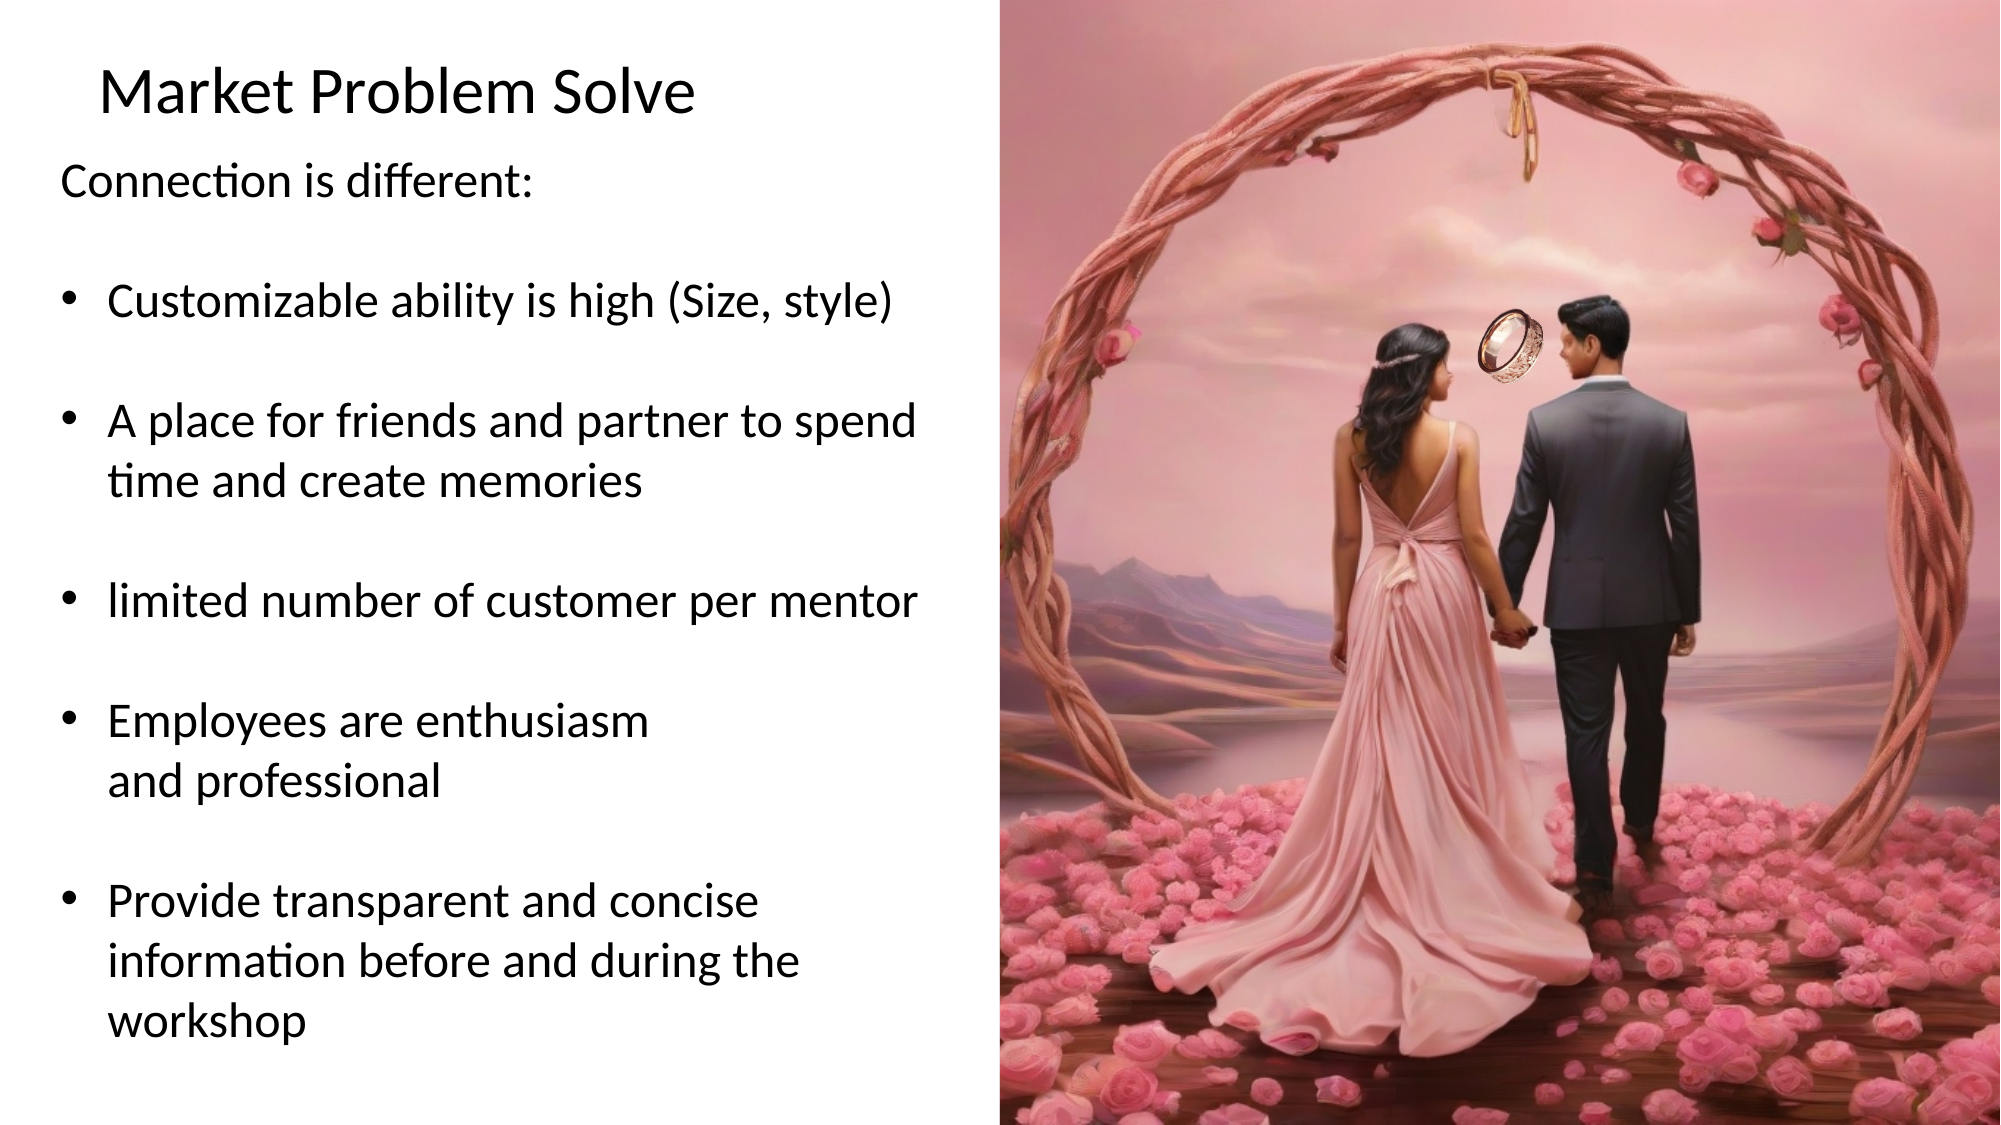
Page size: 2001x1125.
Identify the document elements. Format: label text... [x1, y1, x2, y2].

text_box Market Problem Solve [83, 39, 805, 135]
picture [999, 0, 2000, 1125]
text_box Connection is different: Customizable ability is high (Size, style) A place for friends and partner to spend time and create memories limited number of customer per mentor Employees are enthusiasm and professional Provide transparent and concise information before and during the workshop [45, 139, 969, 1115]
text_box [0, 0, 999, 1125]
